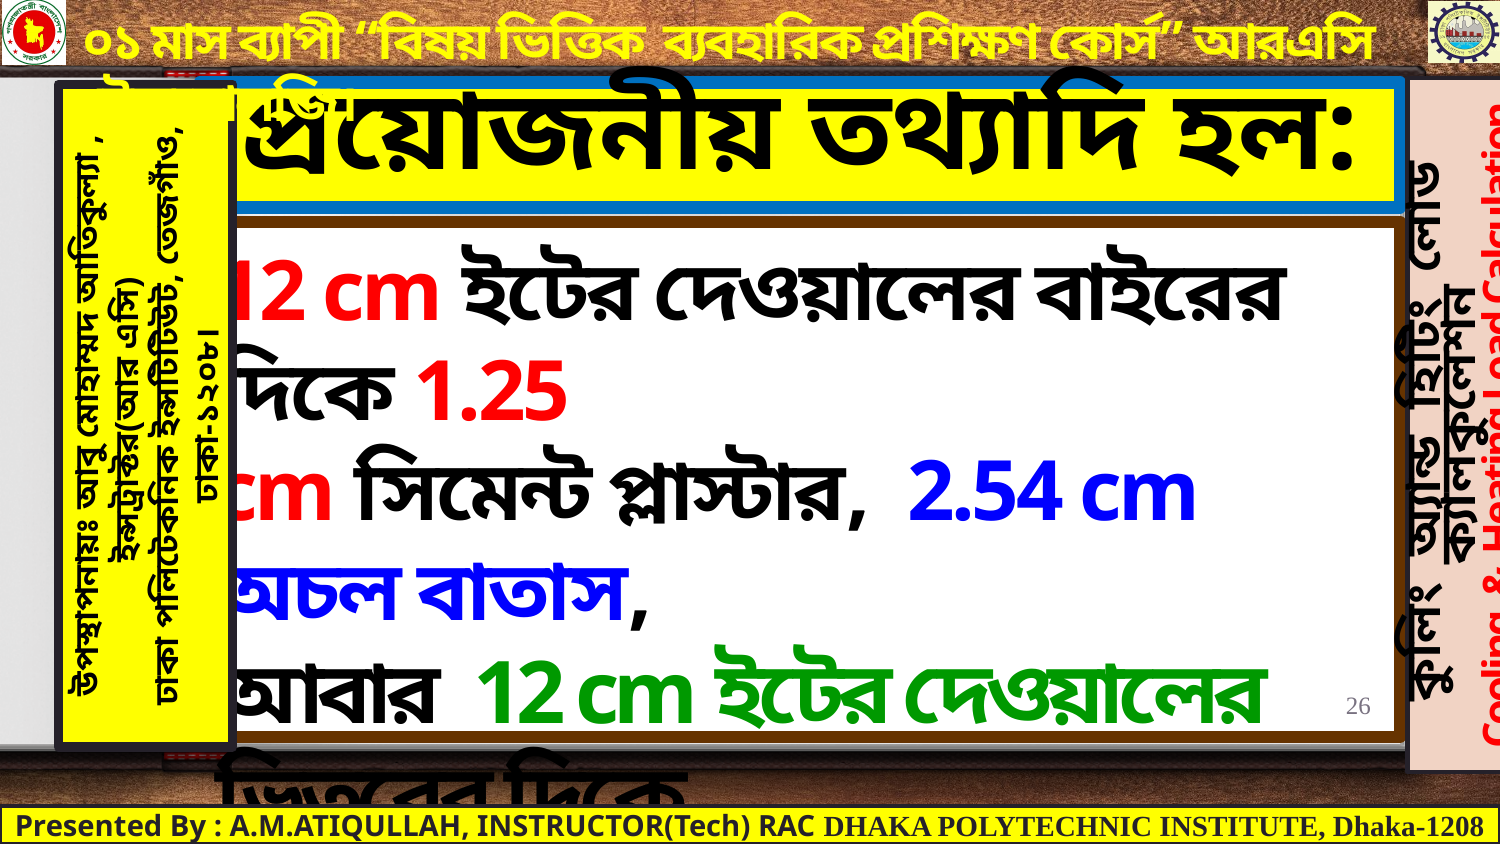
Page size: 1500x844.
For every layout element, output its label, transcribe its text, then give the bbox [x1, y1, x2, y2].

text_box উপস্থাপনায়ঃ আবু মোহাম্মদ আতিকুল্যা , ইন্সট্রাক্টর(আর এসি) ঢাকা পলিটেকনিক ইন্সটিটিউট, তেজগাঁও, ঢাকা-১২০৮। [58, 84, 233, 747]
slide_number 26 [1295, 672, 1386, 737]
text_box কুলিং অ্যান্ড ‍হিটিং লোড ক্যালকুলেশন Cooling & Heating Load Calculation [1405, 76, 1500, 774]
picture [1428, 0, 1500, 76]
title প্রয়োজনীয় তথ্যাদি হল: [233, 140, 1400, 208]
text_box ০১ মাস ব্যাপী “বিষয় ভিত্তিক ব্যবহারিক প্রশিক্ষণ কোর্স” আরএসি টেকনোলজি। [68, 0, 1464, 140]
text_box Presented By : A.M.ATIQULLAH, INSTRUCTOR(Tech) RAC DHAKA POLYTECHNIC INSTITUTE, Dhaka-1208 [0, 804, 1500, 844]
picture [0, 0, 1500, 804]
subtitle 12 cm ইটের দেওয়ালের বাইরের দিকে 1.25 cm সিমেন্ট প্লাস্টার, 2.54 cm অচল বাতাস, আবার 12 cm ইটের দেওয়ালের ভিতরের দিকে 1.25 cm সিমেন্ট প্লাস্টার এবং 2.50 cm কাঠের তক্তা দ্বারা ভিতরের দিকে আবৃত করা আছে [233, 220, 1402, 739]
